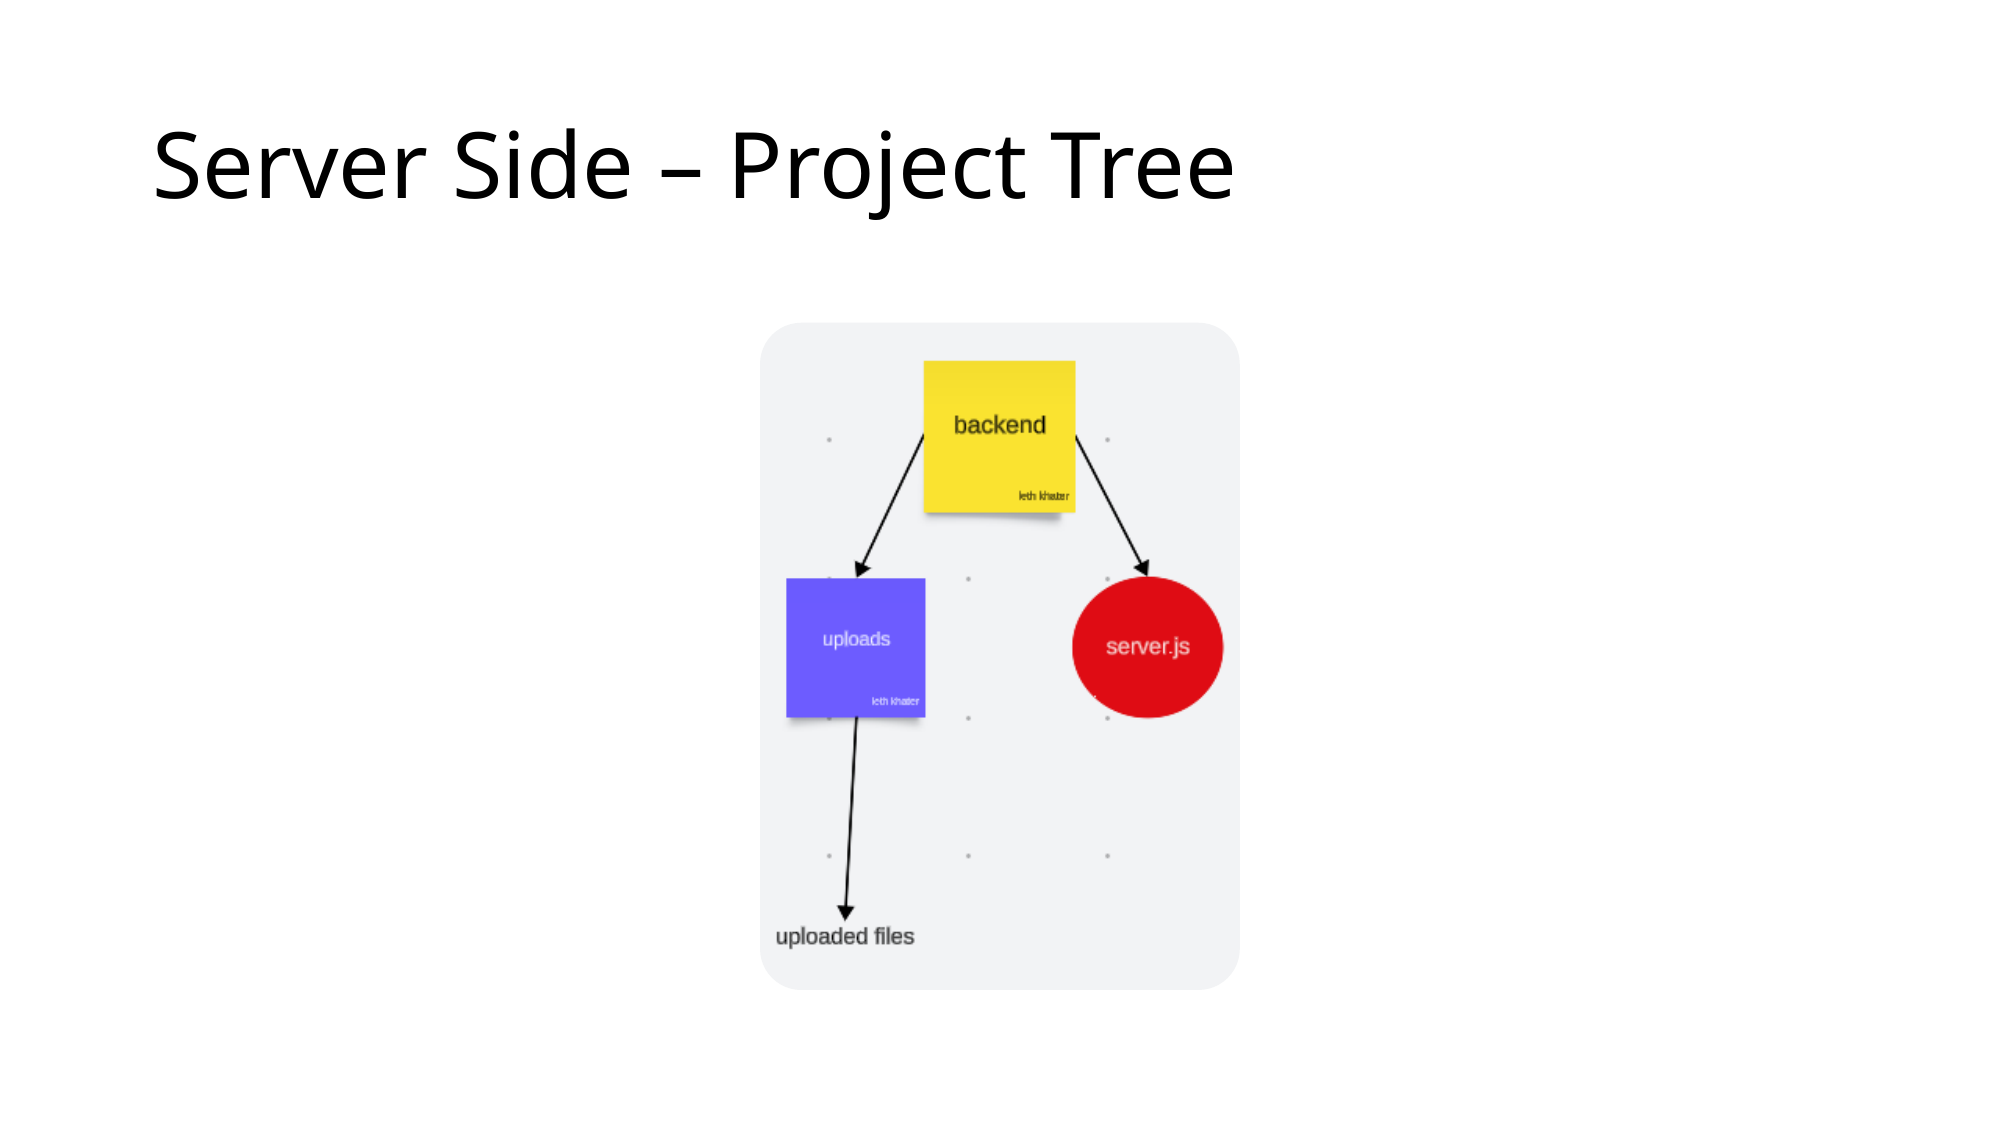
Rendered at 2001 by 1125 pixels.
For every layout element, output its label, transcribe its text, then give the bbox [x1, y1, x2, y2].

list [759, 322, 1241, 991]
title Server Side – Project Tree [137, 59, 1863, 278]
